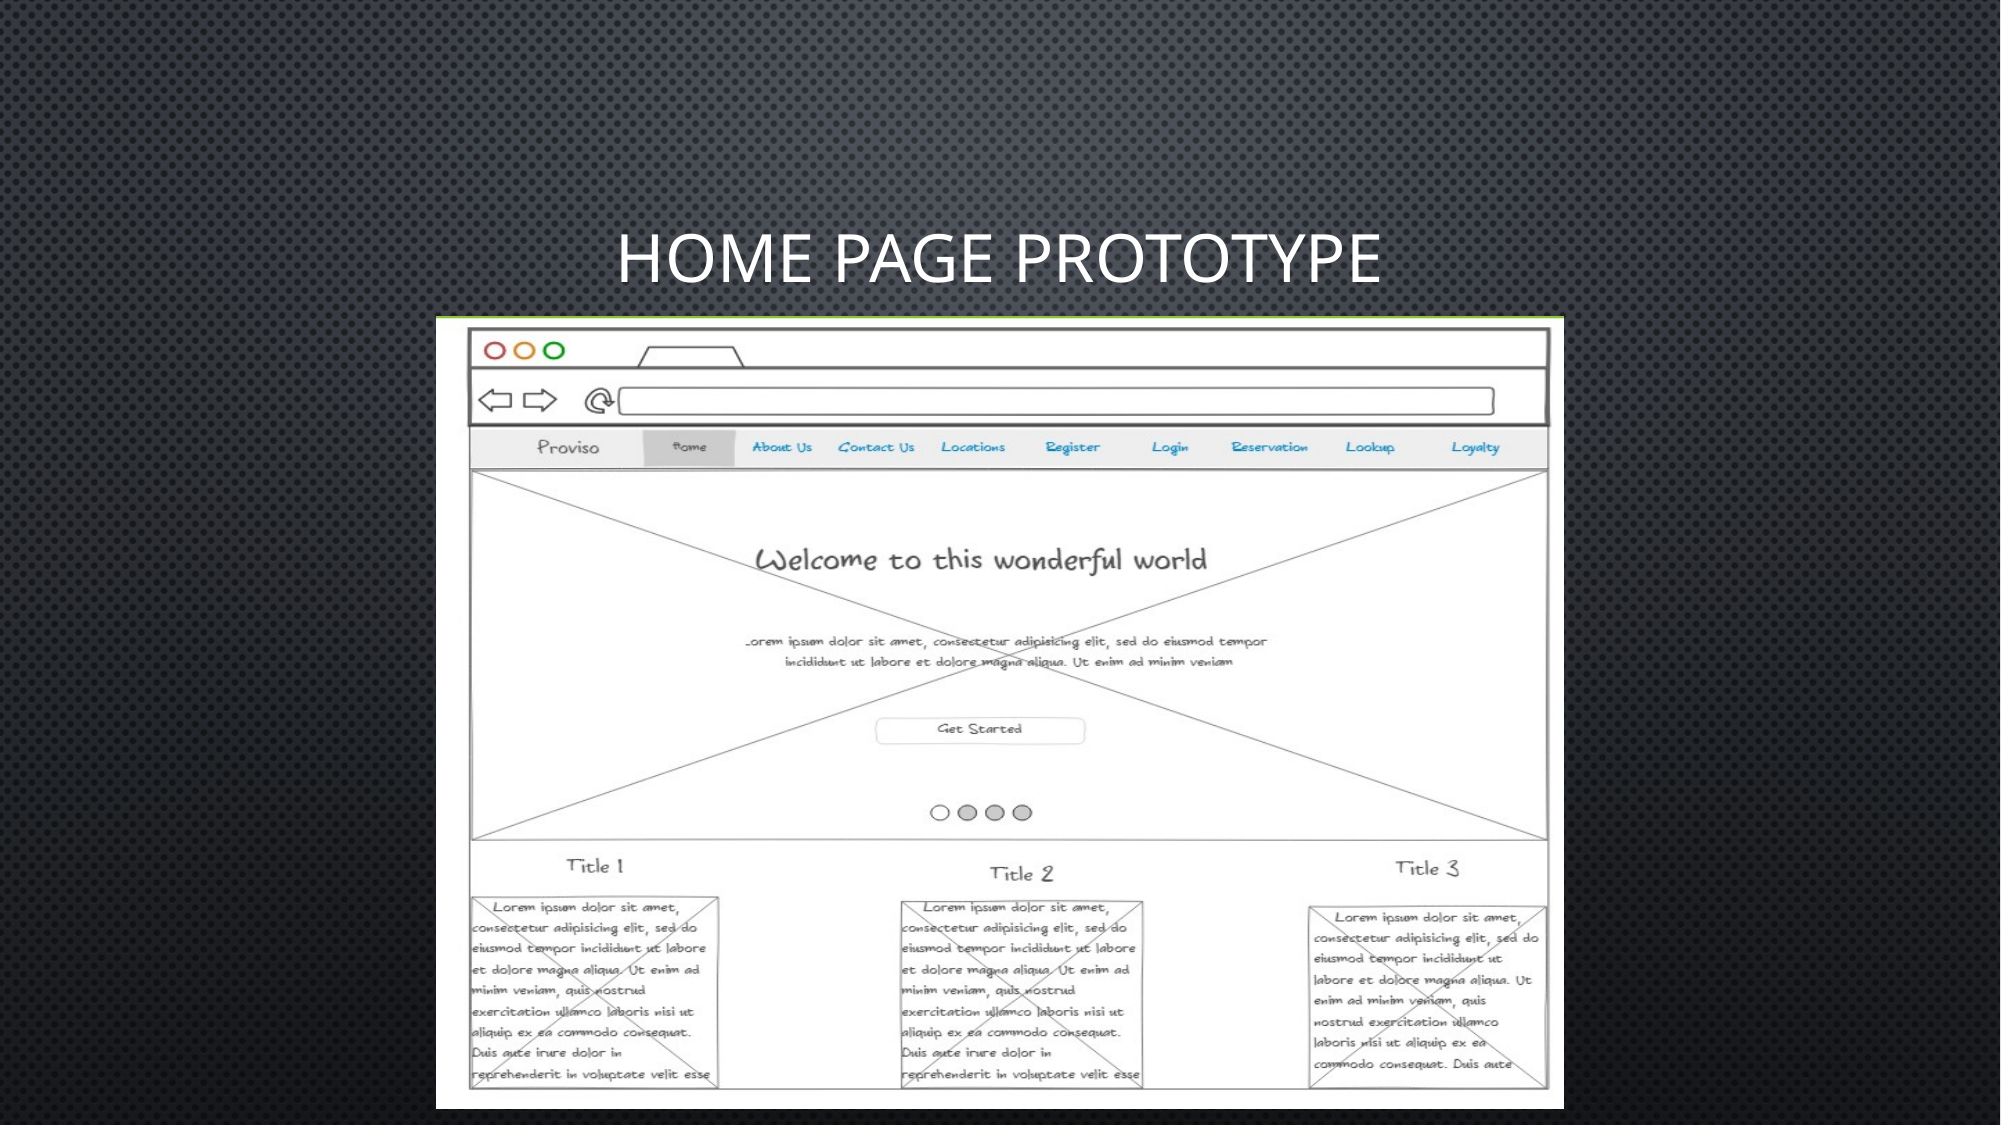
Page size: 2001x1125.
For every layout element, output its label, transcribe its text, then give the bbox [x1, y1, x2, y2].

title Home page prototype [187, 99, 1813, 413]
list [435, 315, 1564, 1110]
